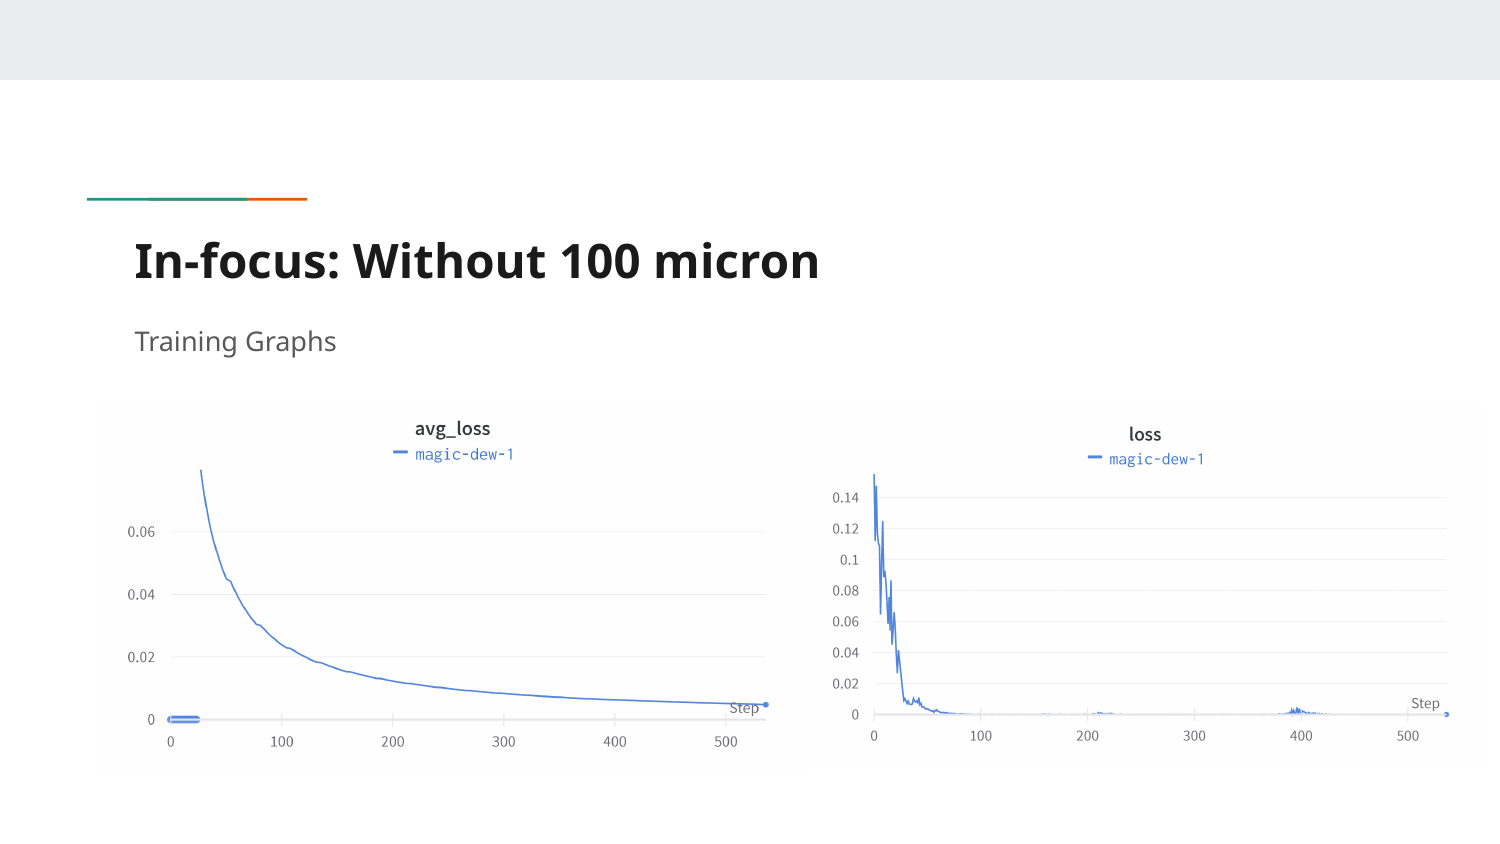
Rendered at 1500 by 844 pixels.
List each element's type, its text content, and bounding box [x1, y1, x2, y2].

list Training Graphs [119, 304, 1381, 405]
picture [99, 399, 1486, 771]
title In-focus: Without 100 micron [119, 216, 1381, 304]
